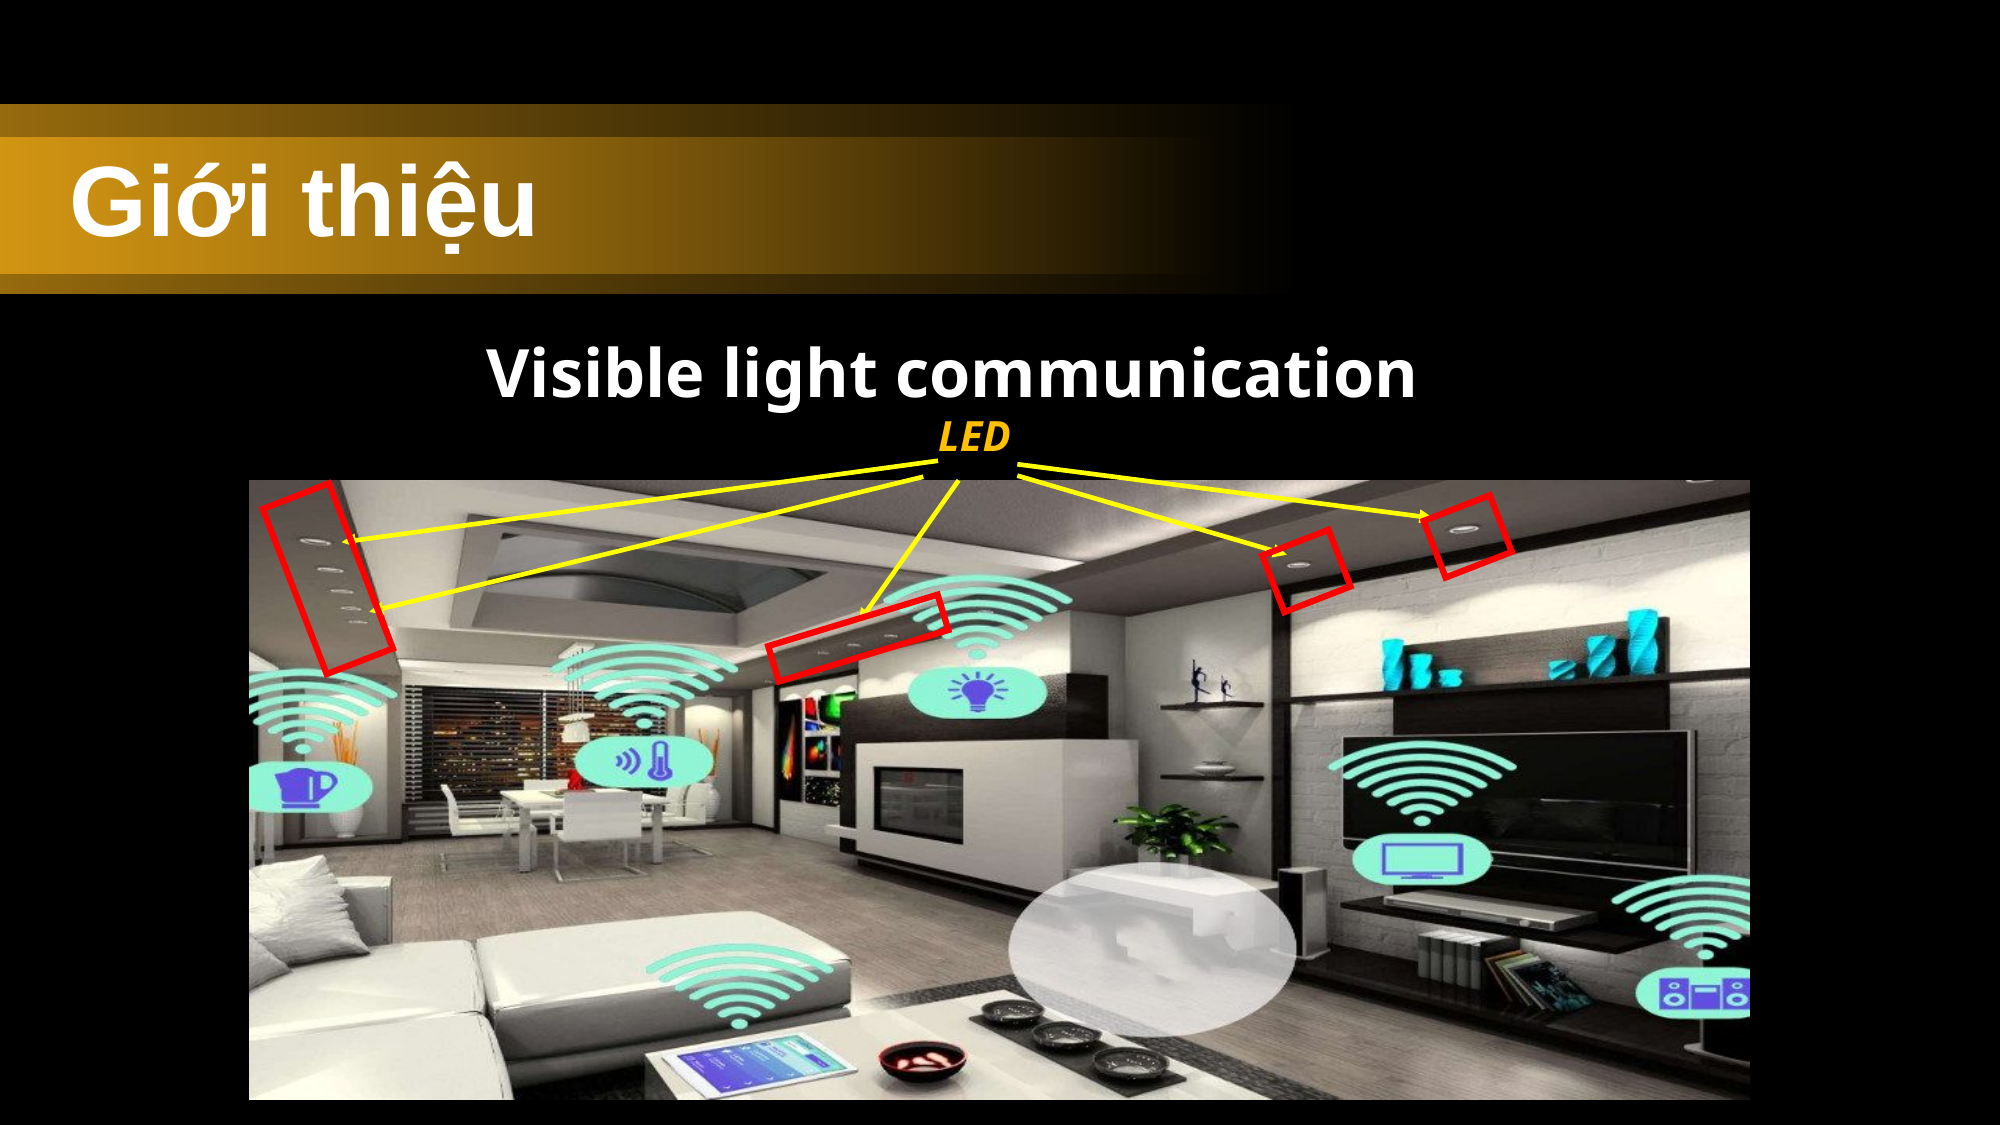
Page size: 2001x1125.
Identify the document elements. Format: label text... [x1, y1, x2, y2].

picture [249, 480, 1750, 1100]
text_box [369, 476, 924, 612]
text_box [1017, 464, 1434, 519]
text_box [0, 104, 1307, 294]
text_box Visible light communication [471, 323, 1494, 419]
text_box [1017, 475, 1287, 555]
text_box Giới thiệu [0, 128, 670, 264]
text_box [0, 137, 1226, 274]
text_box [341, 460, 939, 543]
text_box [858, 480, 959, 623]
text_box LED [923, 402, 1077, 468]
